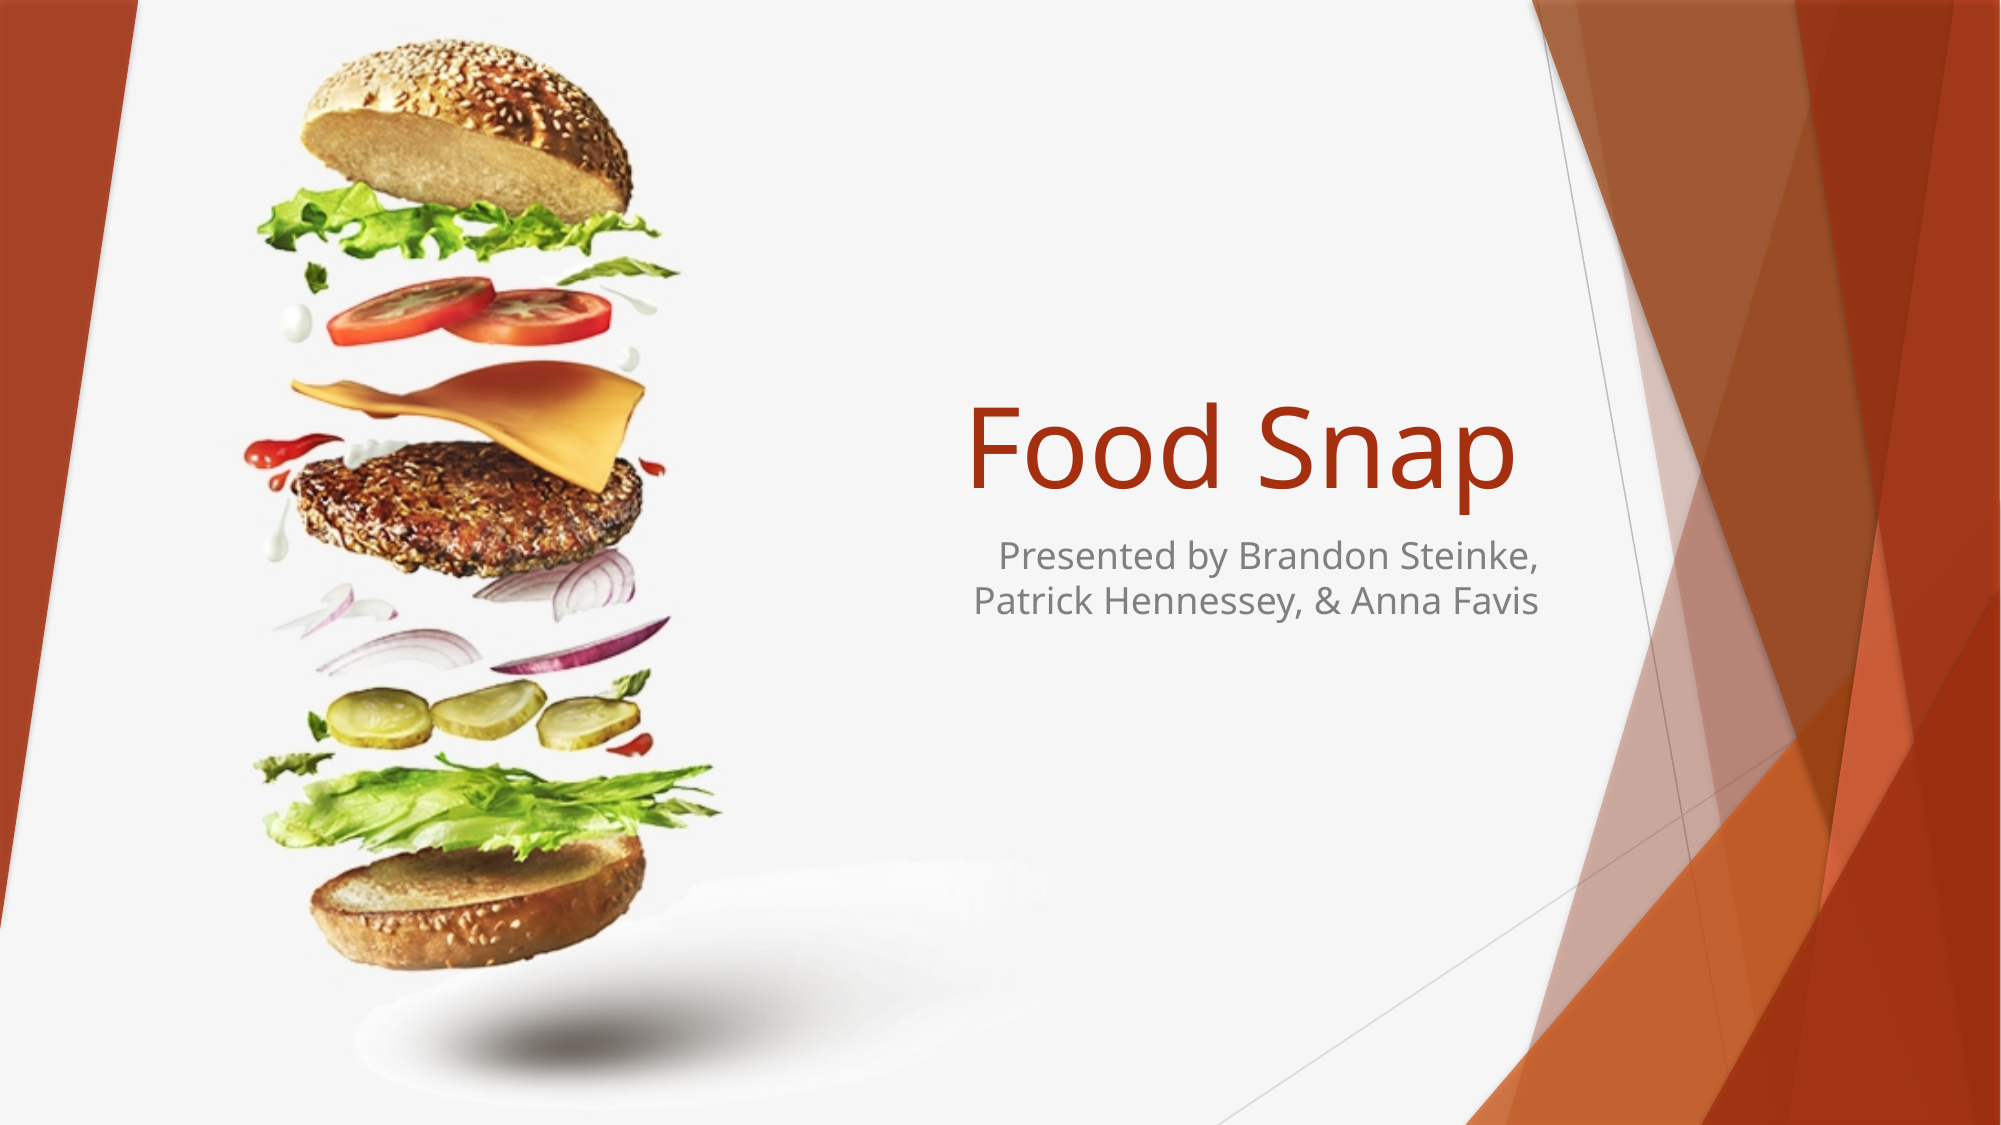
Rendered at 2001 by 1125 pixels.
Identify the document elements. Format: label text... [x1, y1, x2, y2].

picture [200, 0, 1049, 1125]
title Food Snap [1054, 248, 1535, 519]
subtitle Presented by Brandon Steinke, Patrick Hennessey, & Anna Favis [1054, 524, 1555, 705]
